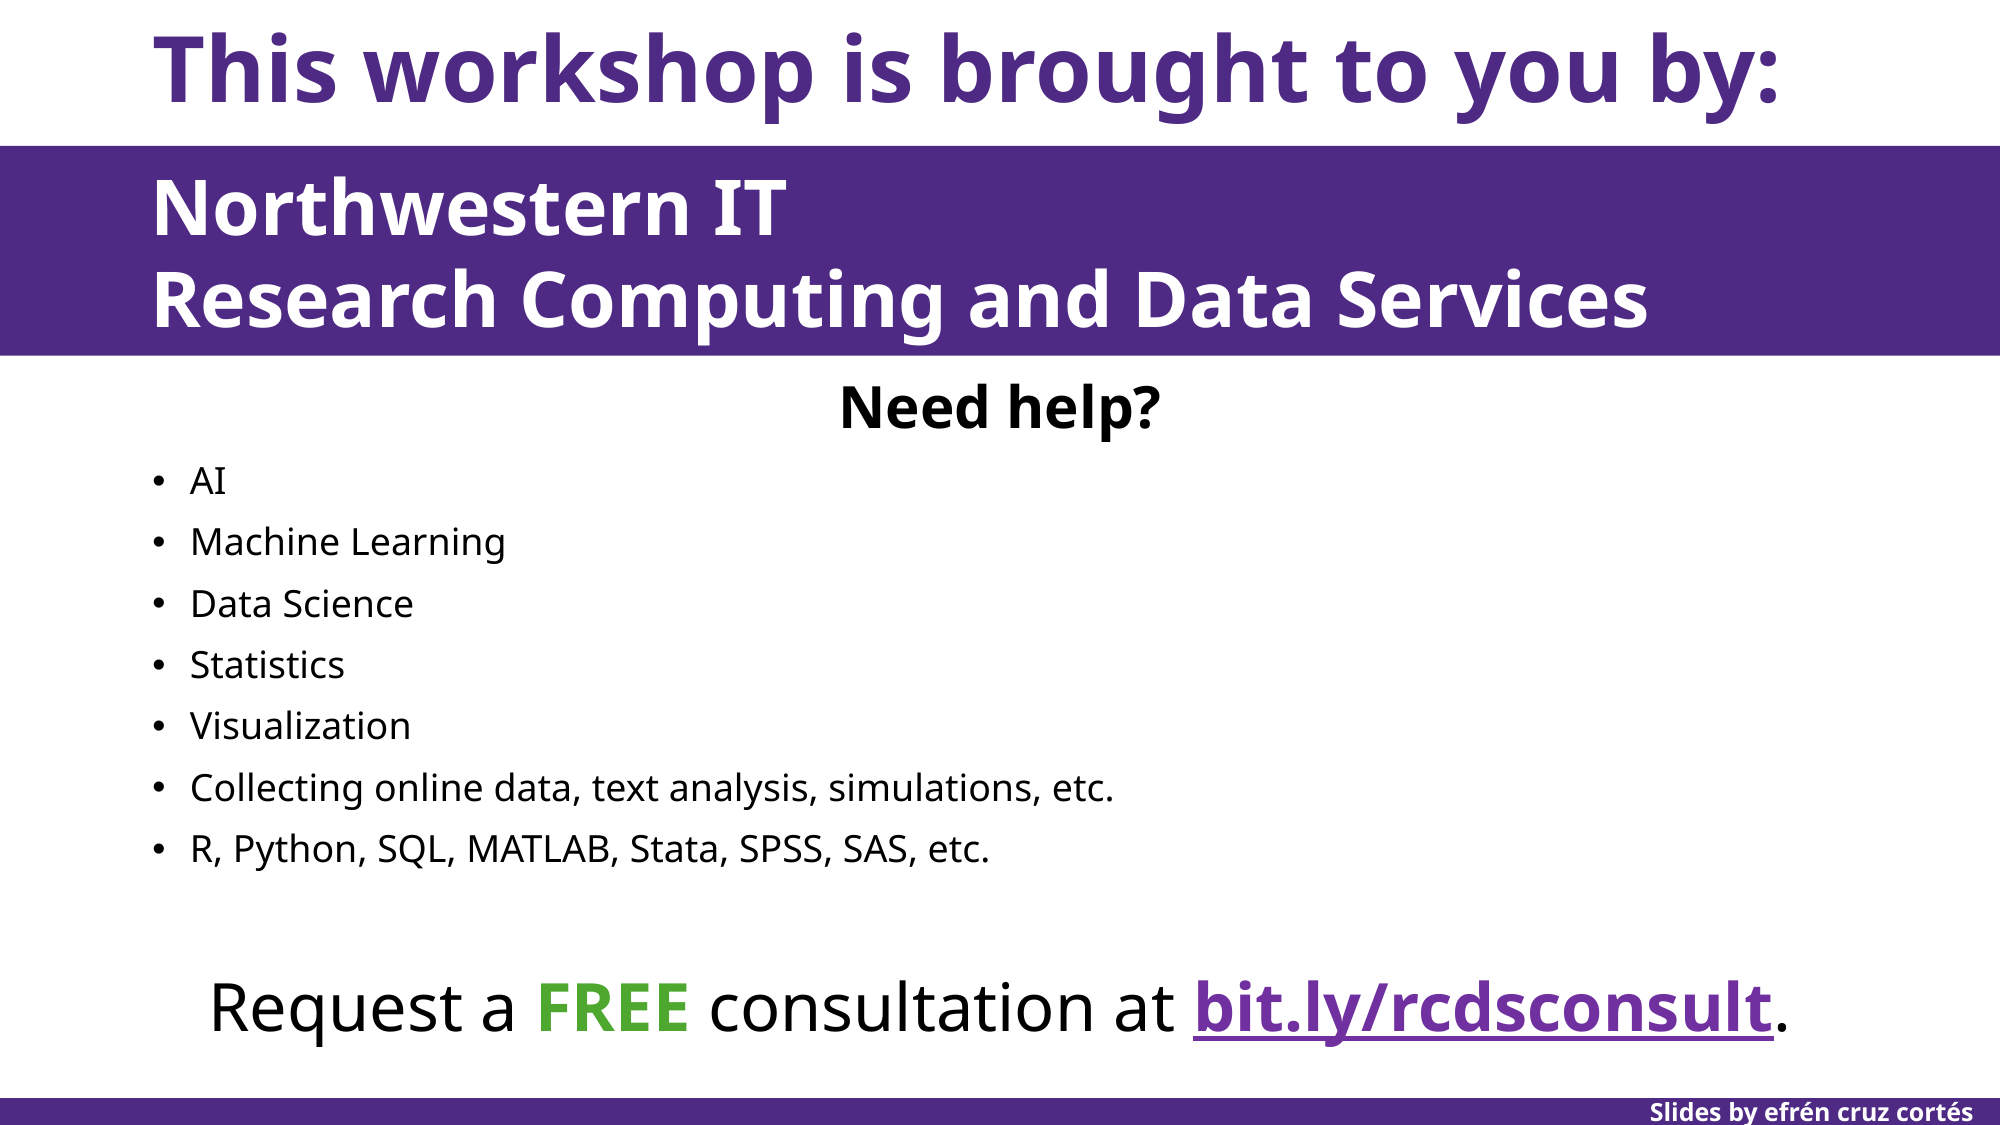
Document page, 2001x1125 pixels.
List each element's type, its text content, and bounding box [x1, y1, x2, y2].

list Need help? AI Machine Learning Data Science Statistics Visualization Collecting online data, text analysis, simulations, etc. R, Python, SQL, MATLAB, Stata, SPSS, SAS, etc. Request a FREE consultation at bit.ly/rcdsconsult. [137, 371, 1863, 1060]
text_box Northwestern IT Research Computing and Data Services [0, 144, 2000, 357]
title This workshop is brought to you by: [137, 0, 1863, 144]
